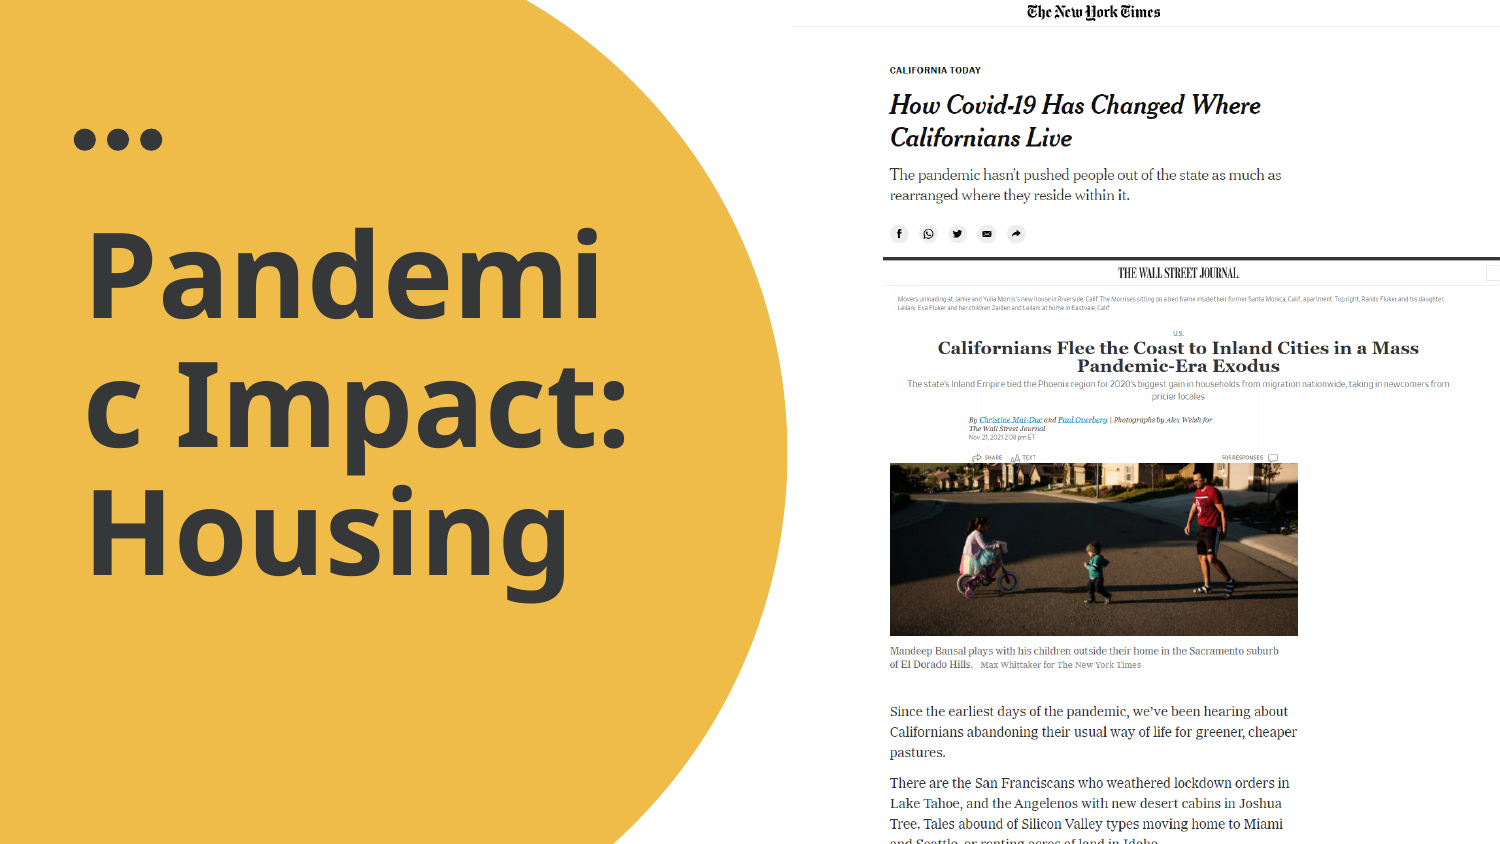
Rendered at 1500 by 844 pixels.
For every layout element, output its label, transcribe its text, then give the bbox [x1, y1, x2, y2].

picture [791, 0, 1500, 844]
title Pandemic Impact: Housing [83, 257, 658, 561]
